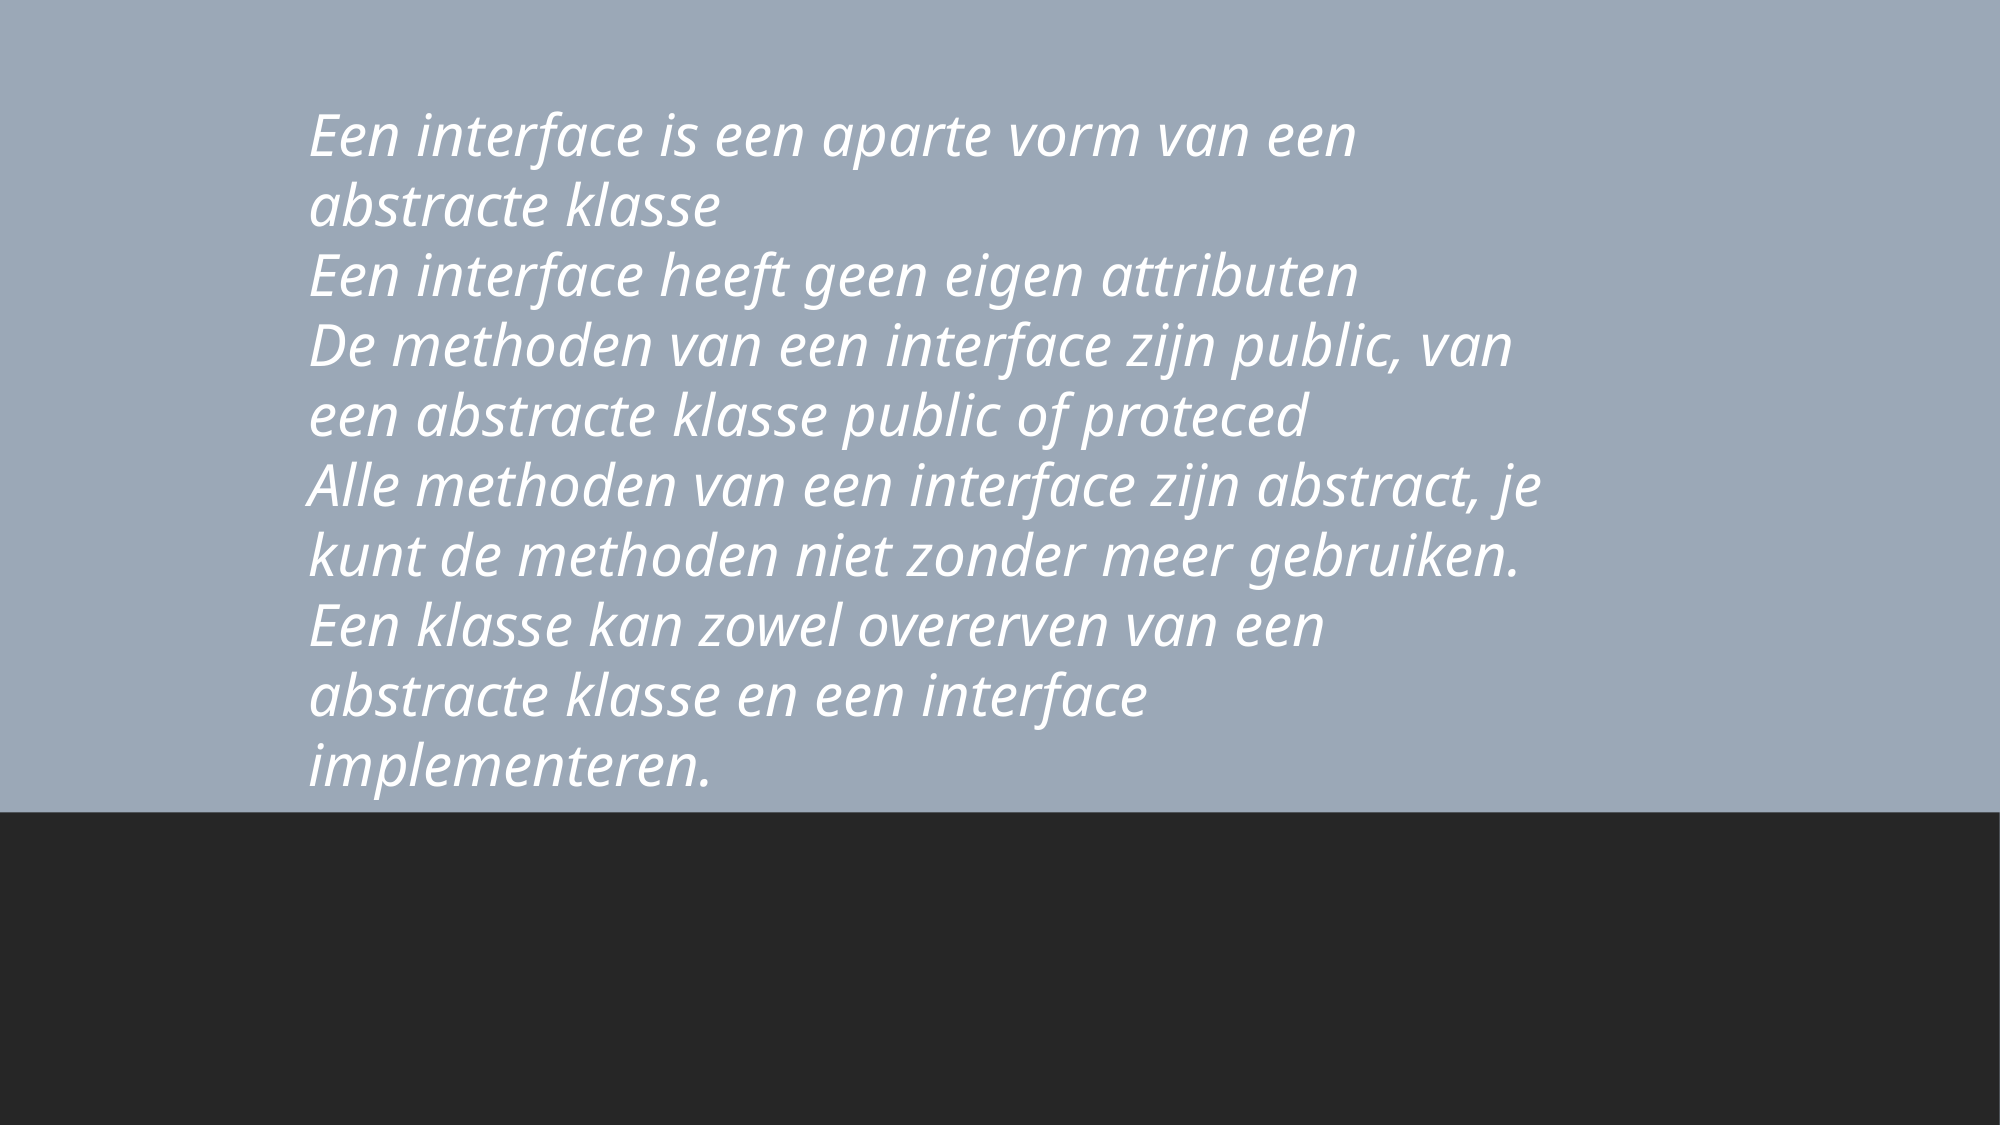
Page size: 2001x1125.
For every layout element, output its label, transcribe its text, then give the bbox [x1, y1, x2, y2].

text_box [0, 811, 2000, 1125]
text_box [0, 0, 2000, 811]
text_box Een interface is een aparte vorm van een abstracte klasse Een interface heeft geen eigen attributen De methoden van een interface zijn public, van een abstracte klasse public of proteced Alle methoden van een interface zijn abstract, je kunt de methoden niet zonder meer gebruiken. Een klasse kan zowel overerven van een abstracte klasse en een interface implementeren. [294, 90, 1577, 805]
